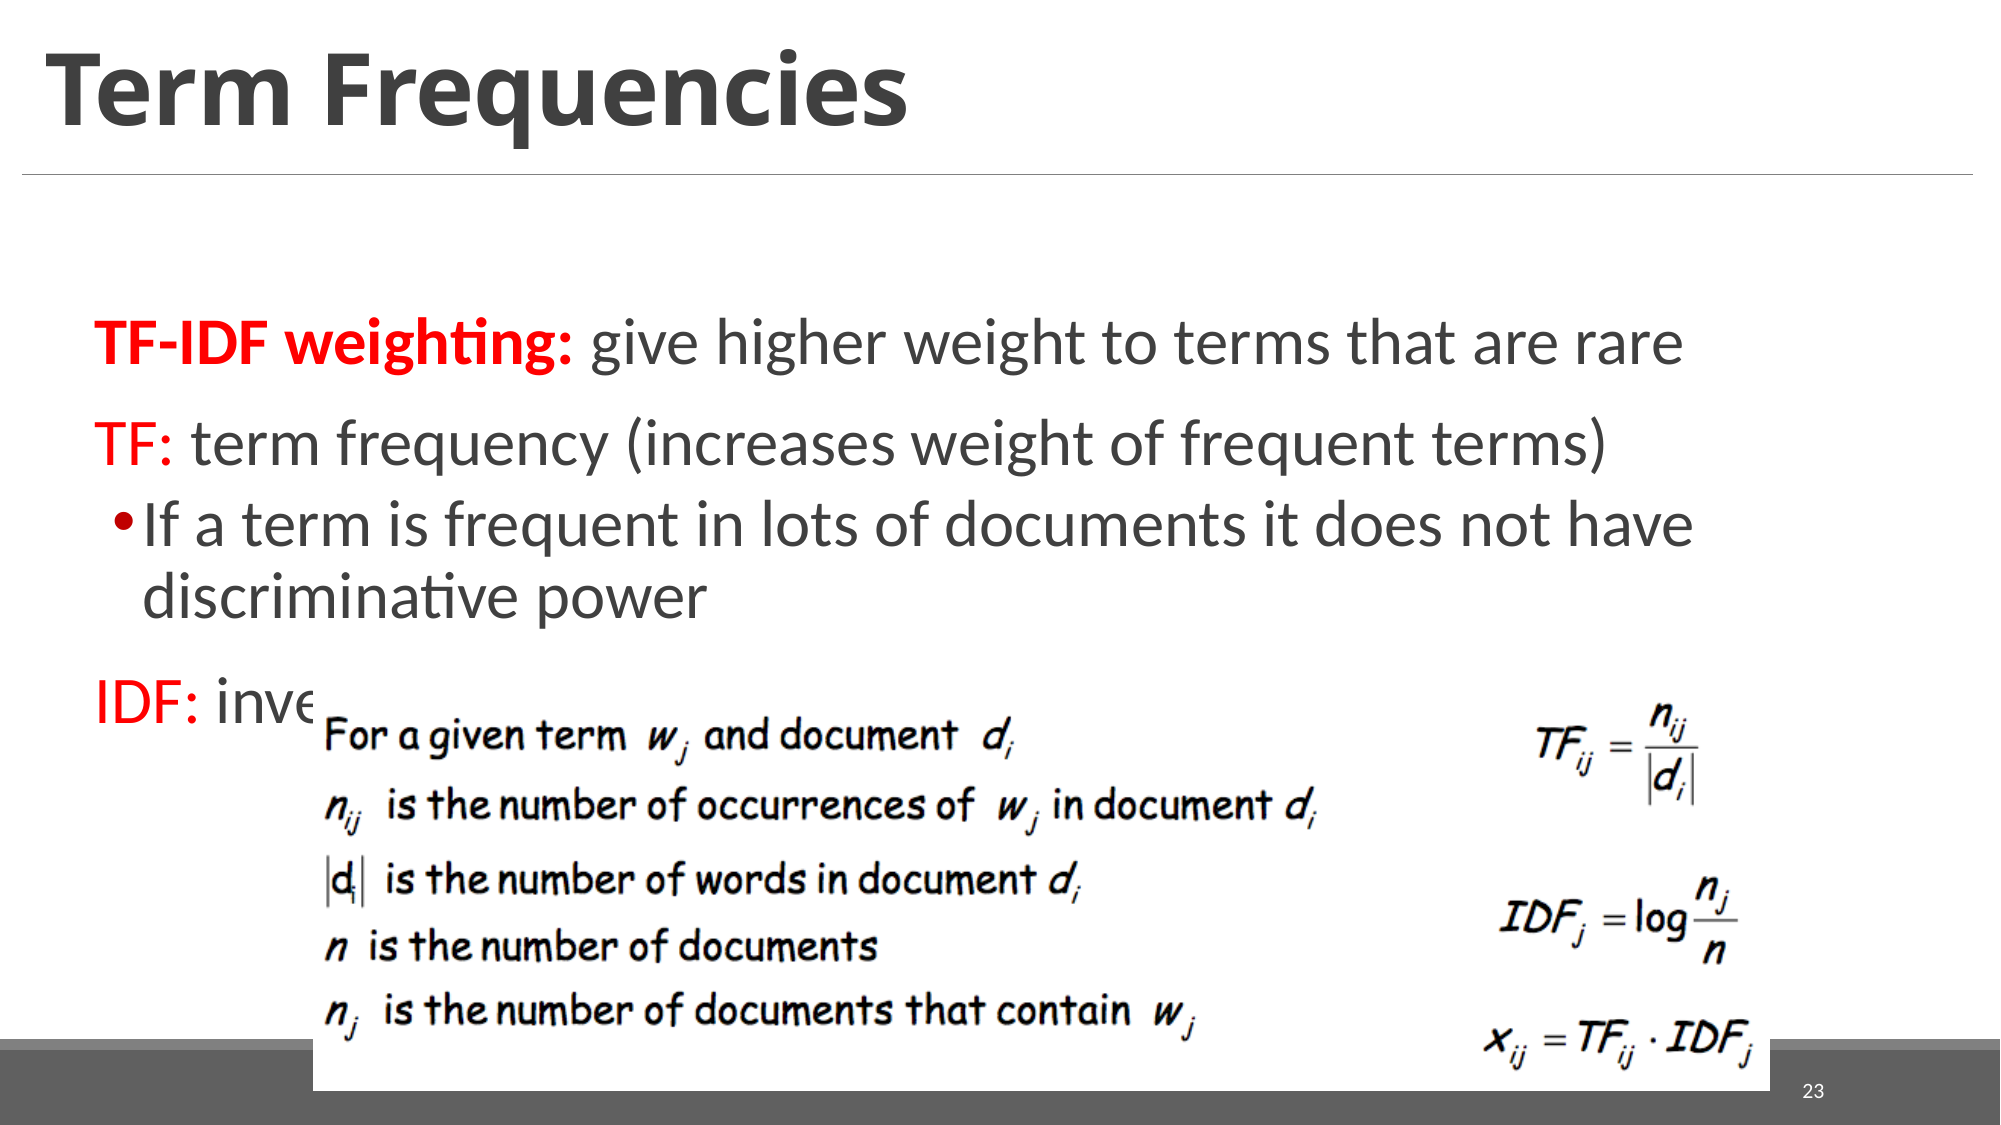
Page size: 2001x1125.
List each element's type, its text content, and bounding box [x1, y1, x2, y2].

picture [313, 652, 1770, 1092]
title Term Frequencies [29, 22, 1969, 154]
slide_number 23 [1624, 1059, 1840, 1120]
list TF-IDF weighting: give higher weight to terms that are rare TF: term frequency (increases weight of frequent terms) If a term is frequent in lots of documents it does not have discriminative power IDF: inverse term frequency [79, 299, 1922, 1014]
